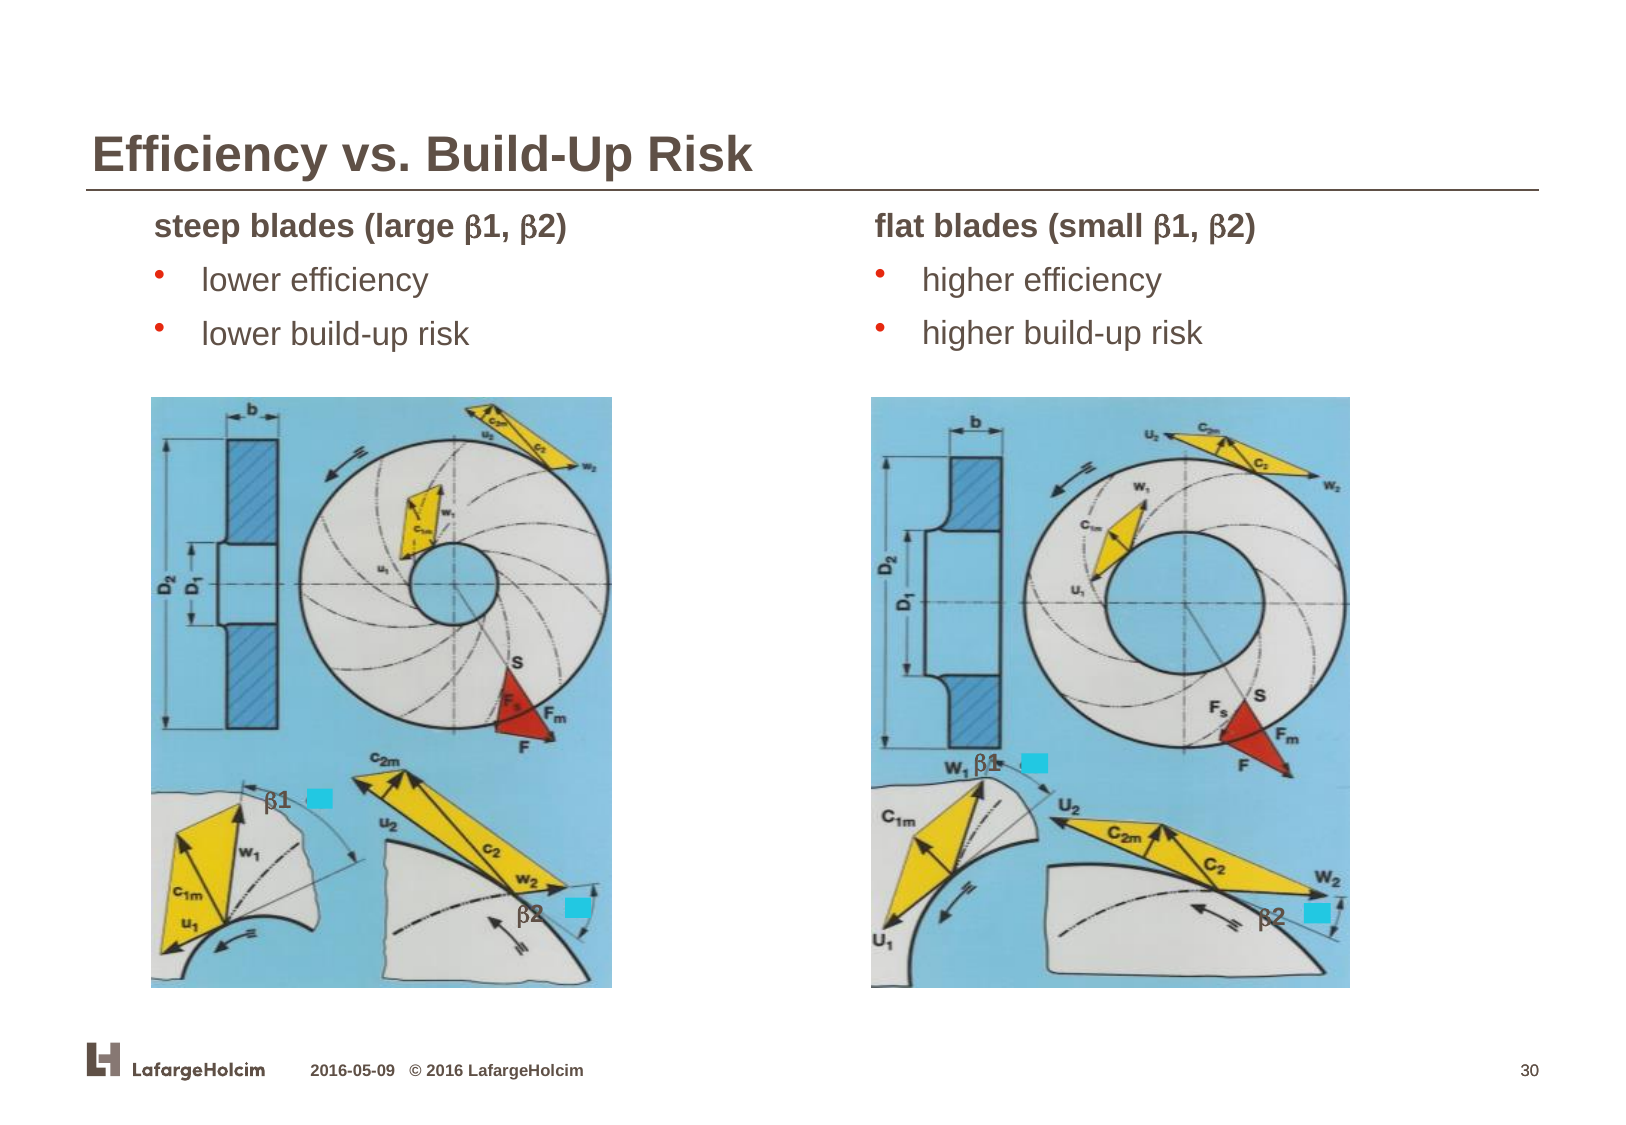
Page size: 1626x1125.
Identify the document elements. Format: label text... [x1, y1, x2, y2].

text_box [871, 396, 1350, 988]
text_box flat blades (small b1, b2) higher efficiency higher build-up risk [859, 192, 1531, 1055]
footer 2016-05-09 © 2016 LafargeHolcim [310, 1052, 831, 1080]
text_box Efficiency vs. Build-Up Risk [91, 54, 1532, 184]
text_box steep blades (large b1, b2) lower efficiency lower build-up risk [139, 192, 804, 1056]
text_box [150, 396, 612, 988]
slide_number 30 [1467, 1052, 1540, 1080]
